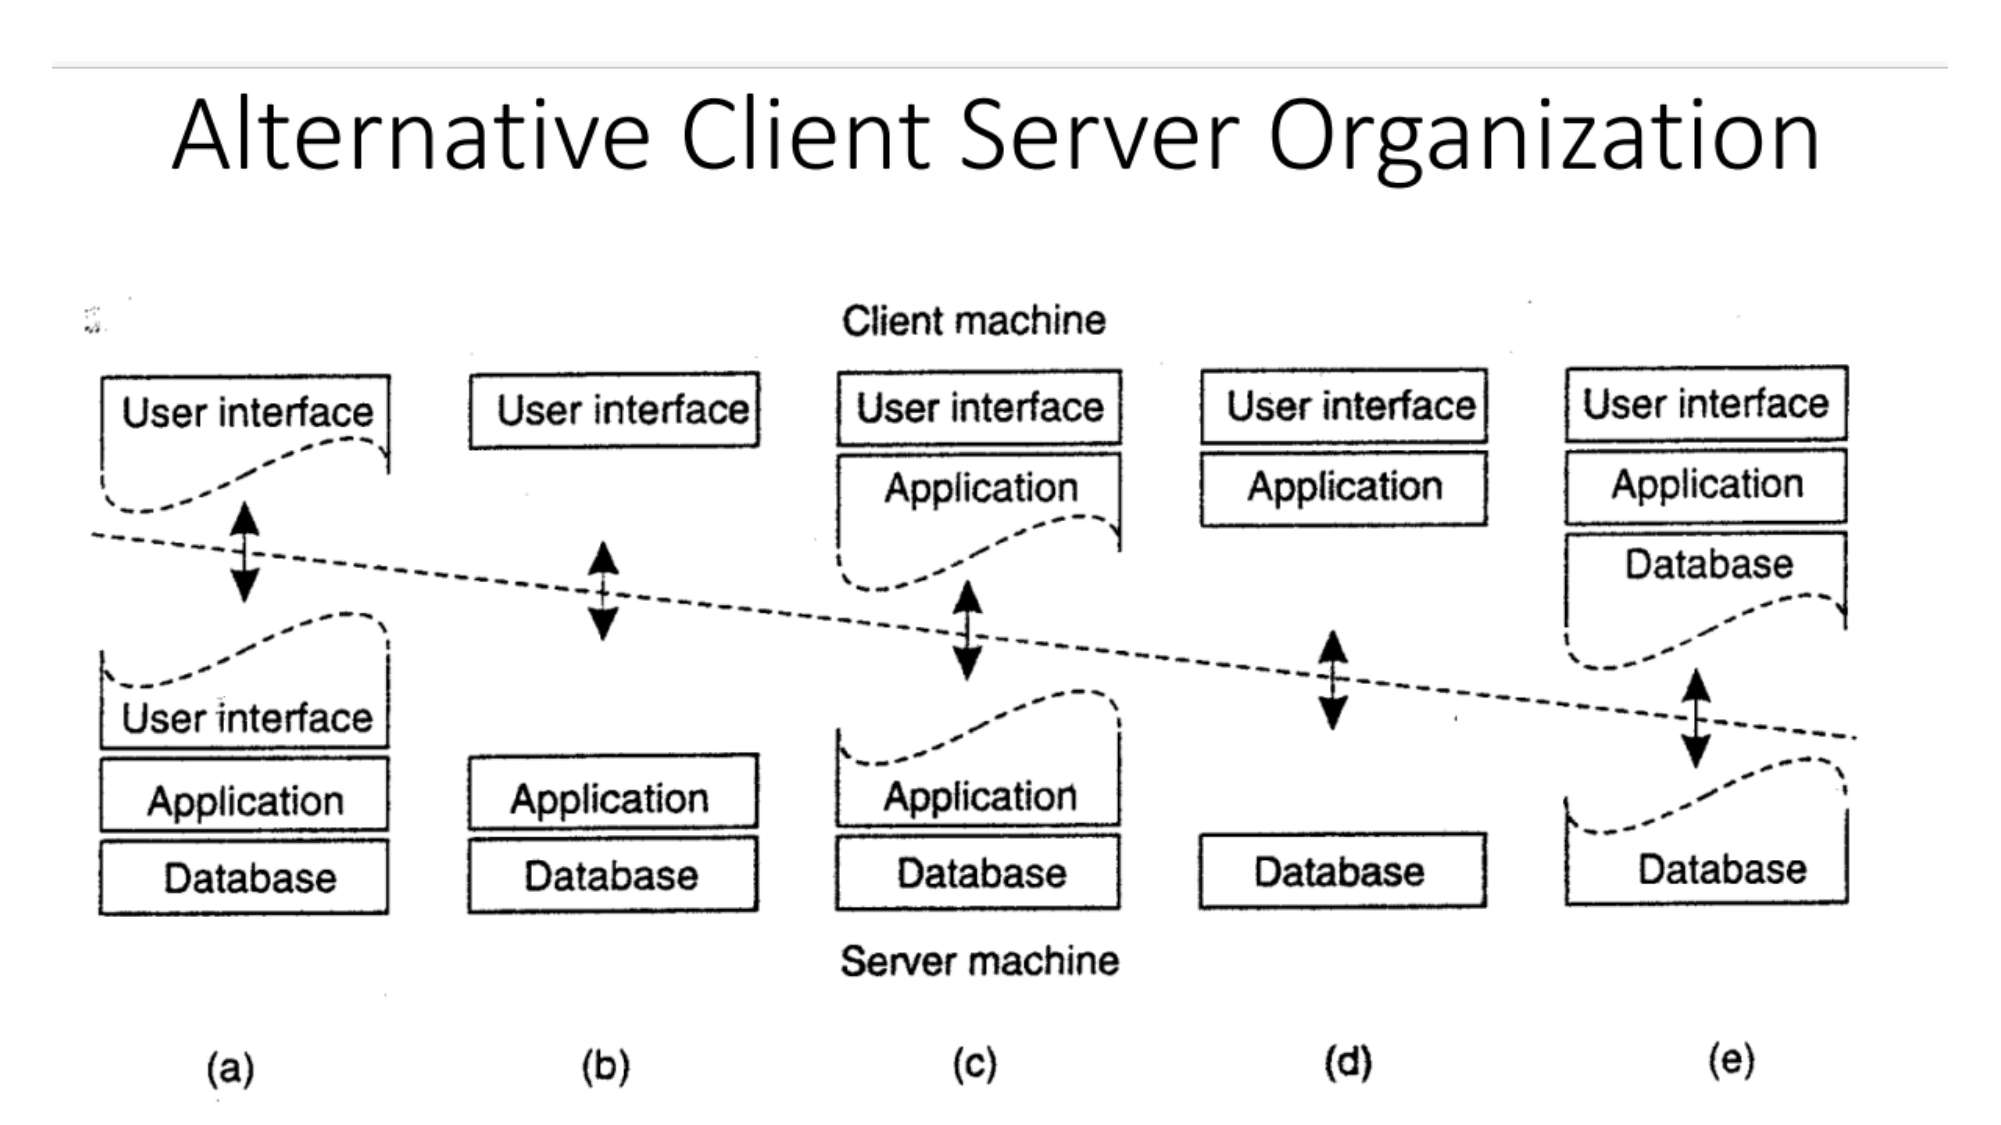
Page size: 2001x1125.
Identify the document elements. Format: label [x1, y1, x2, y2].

picture [52, 61, 1948, 1111]
